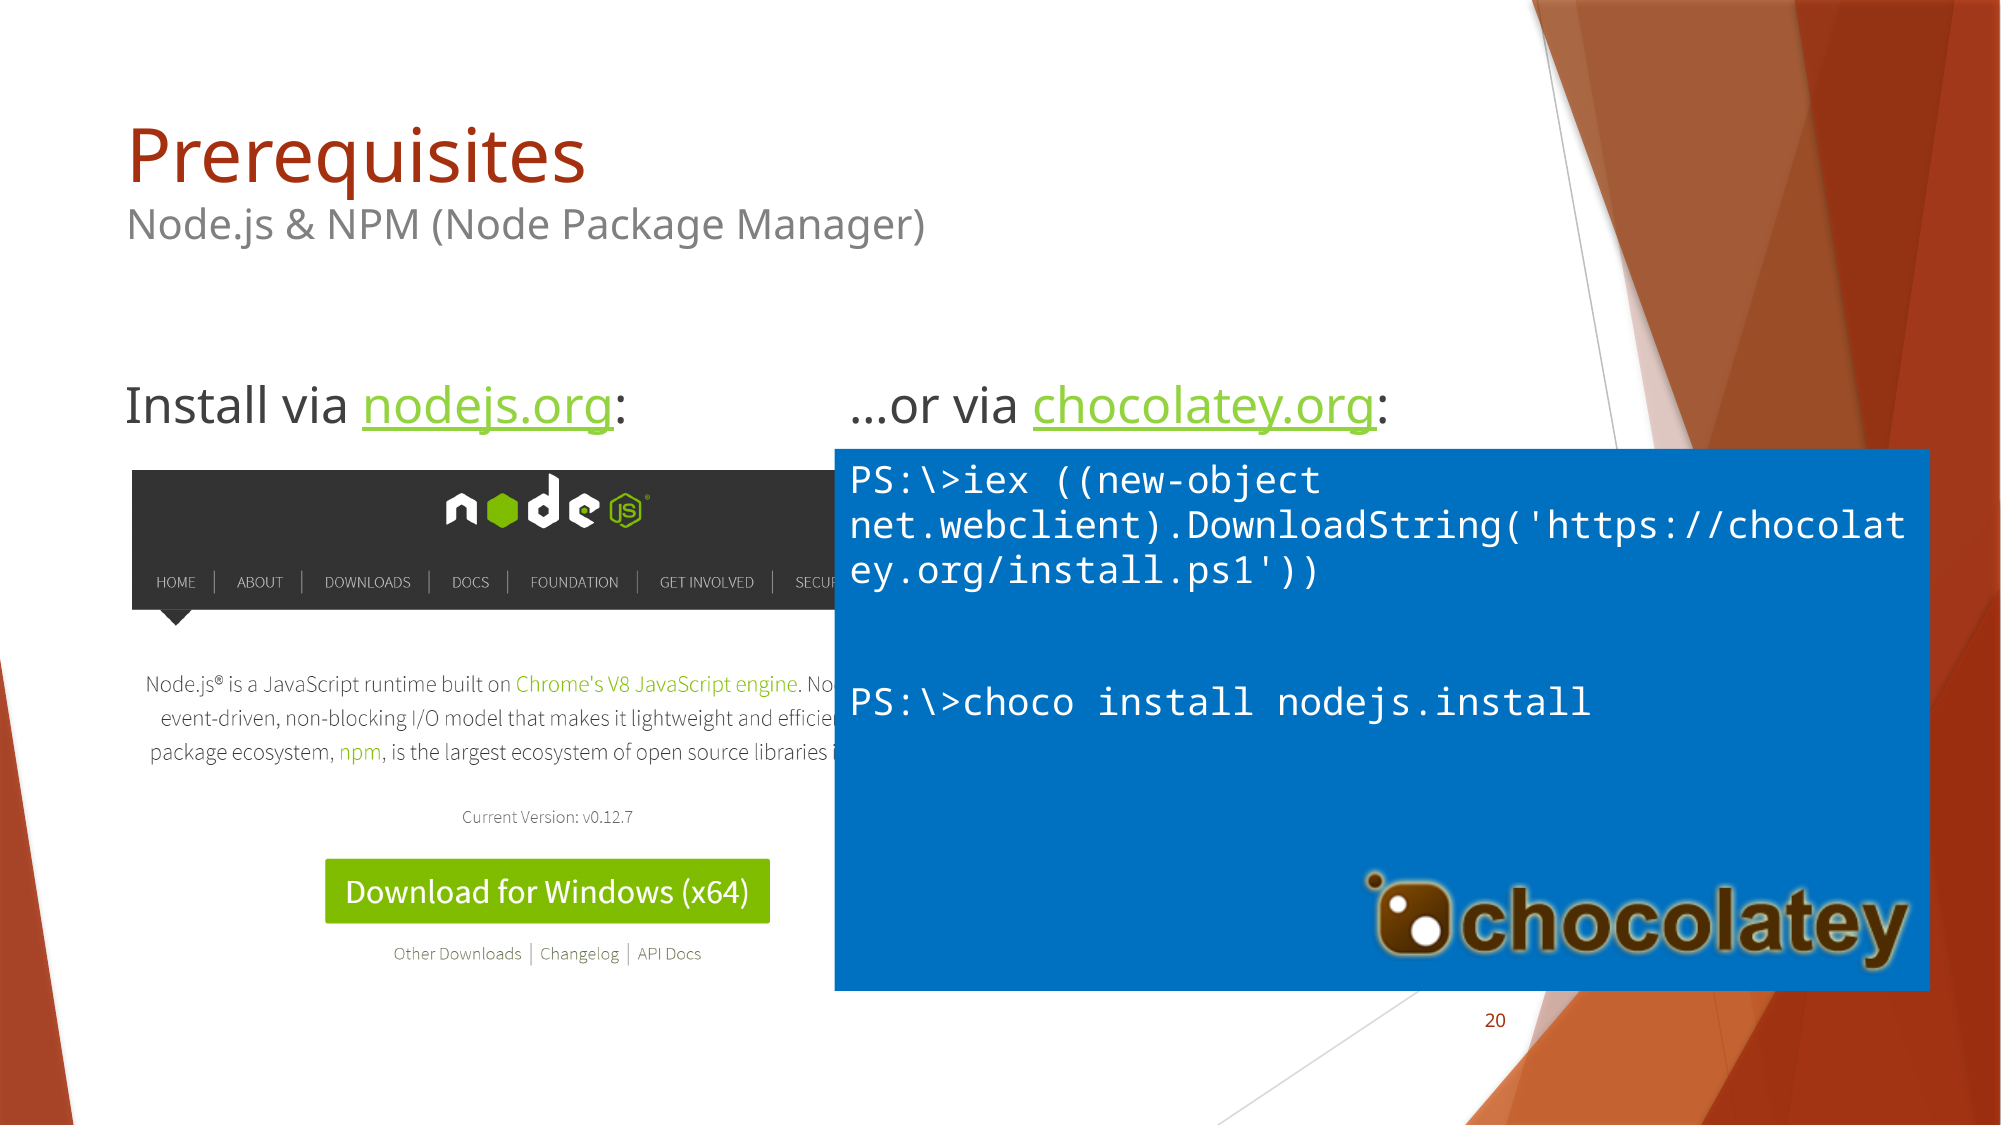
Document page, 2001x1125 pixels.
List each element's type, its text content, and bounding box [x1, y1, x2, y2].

list Install via nodejs.org: [110, 354, 798, 449]
list PS:\>iex ((new-object net.webclient).DownloadString('https://chocolatey.org/install.ps1')) PS:\>choco install nodejs.install [834, 448, 1931, 991]
picture [131, 469, 962, 969]
title Prerequisites Node.js & NPM (Node Package Manager) [111, 99, 1522, 317]
picture [1355, 865, 1915, 984]
list …or via chocolatey.org: [834, 354, 1522, 448]
slide_number 20 [1409, 991, 1522, 1051]
